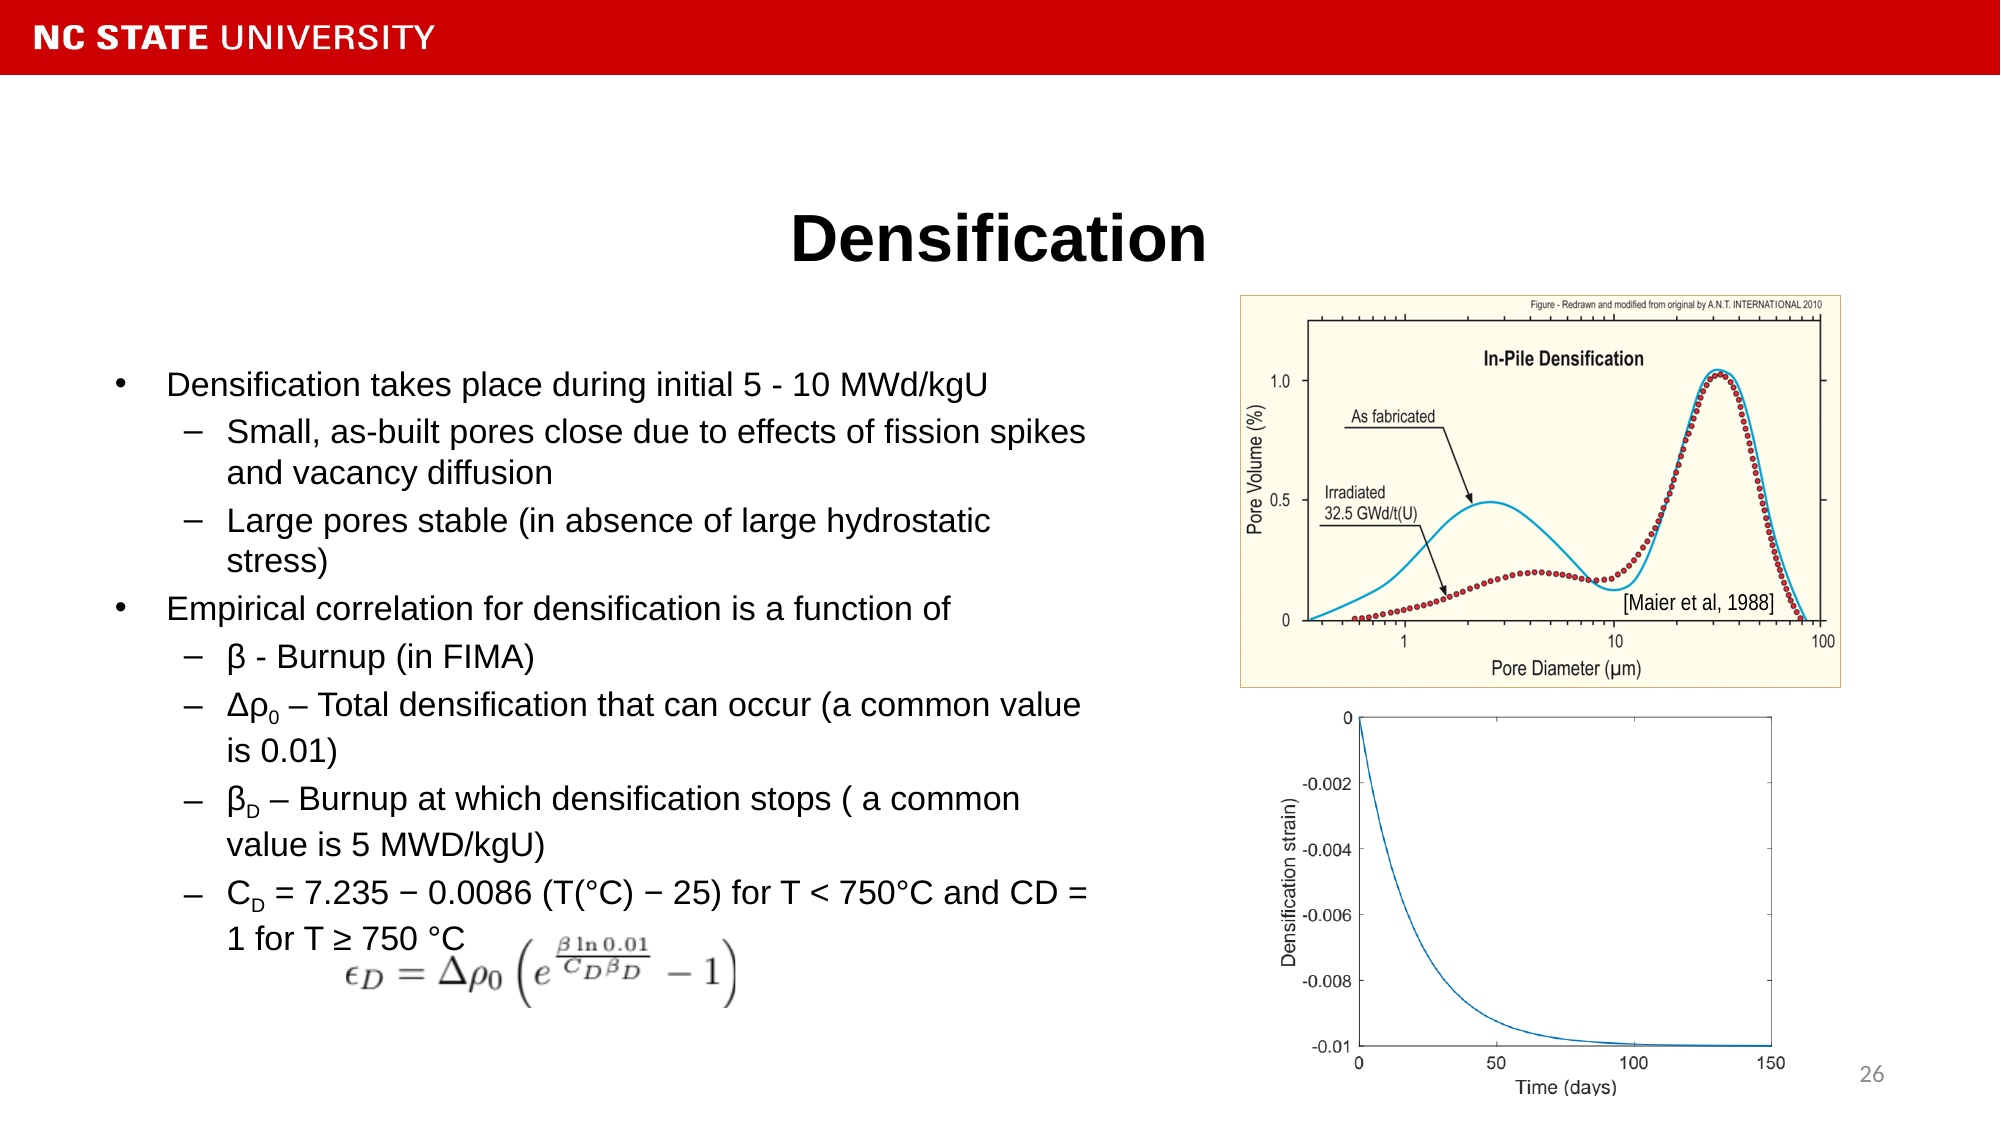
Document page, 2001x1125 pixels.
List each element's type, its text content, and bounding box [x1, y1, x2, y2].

picture [345, 936, 736, 1008]
picture [0, 0, 2000, 75]
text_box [1240, 295, 1841, 687]
title Densification [99, 147, 1900, 323]
slide_number 26 [1821, 1042, 1900, 1103]
list Densification takes place during initial 5 - 10 MWd/kgU Small, as-built pores close due to effects of fission spikes and vacancy diffusion Large pores stable (in absence of large hydrostatic stress) Empirical correlation for densification is a function of β - Burnup (in FIMA) Δρ0 – Total densification that can occur (a common value is 0.01) βD – Burnup at which densification stops ( a common value is 5 MWD/kgU) CD = 7.235 − 0.0086 (T(°C) − 25) for T < 750°C and CD = 1 for T ≥ 750 °C [99, 354, 1109, 972]
picture [1276, 686, 1823, 1096]
